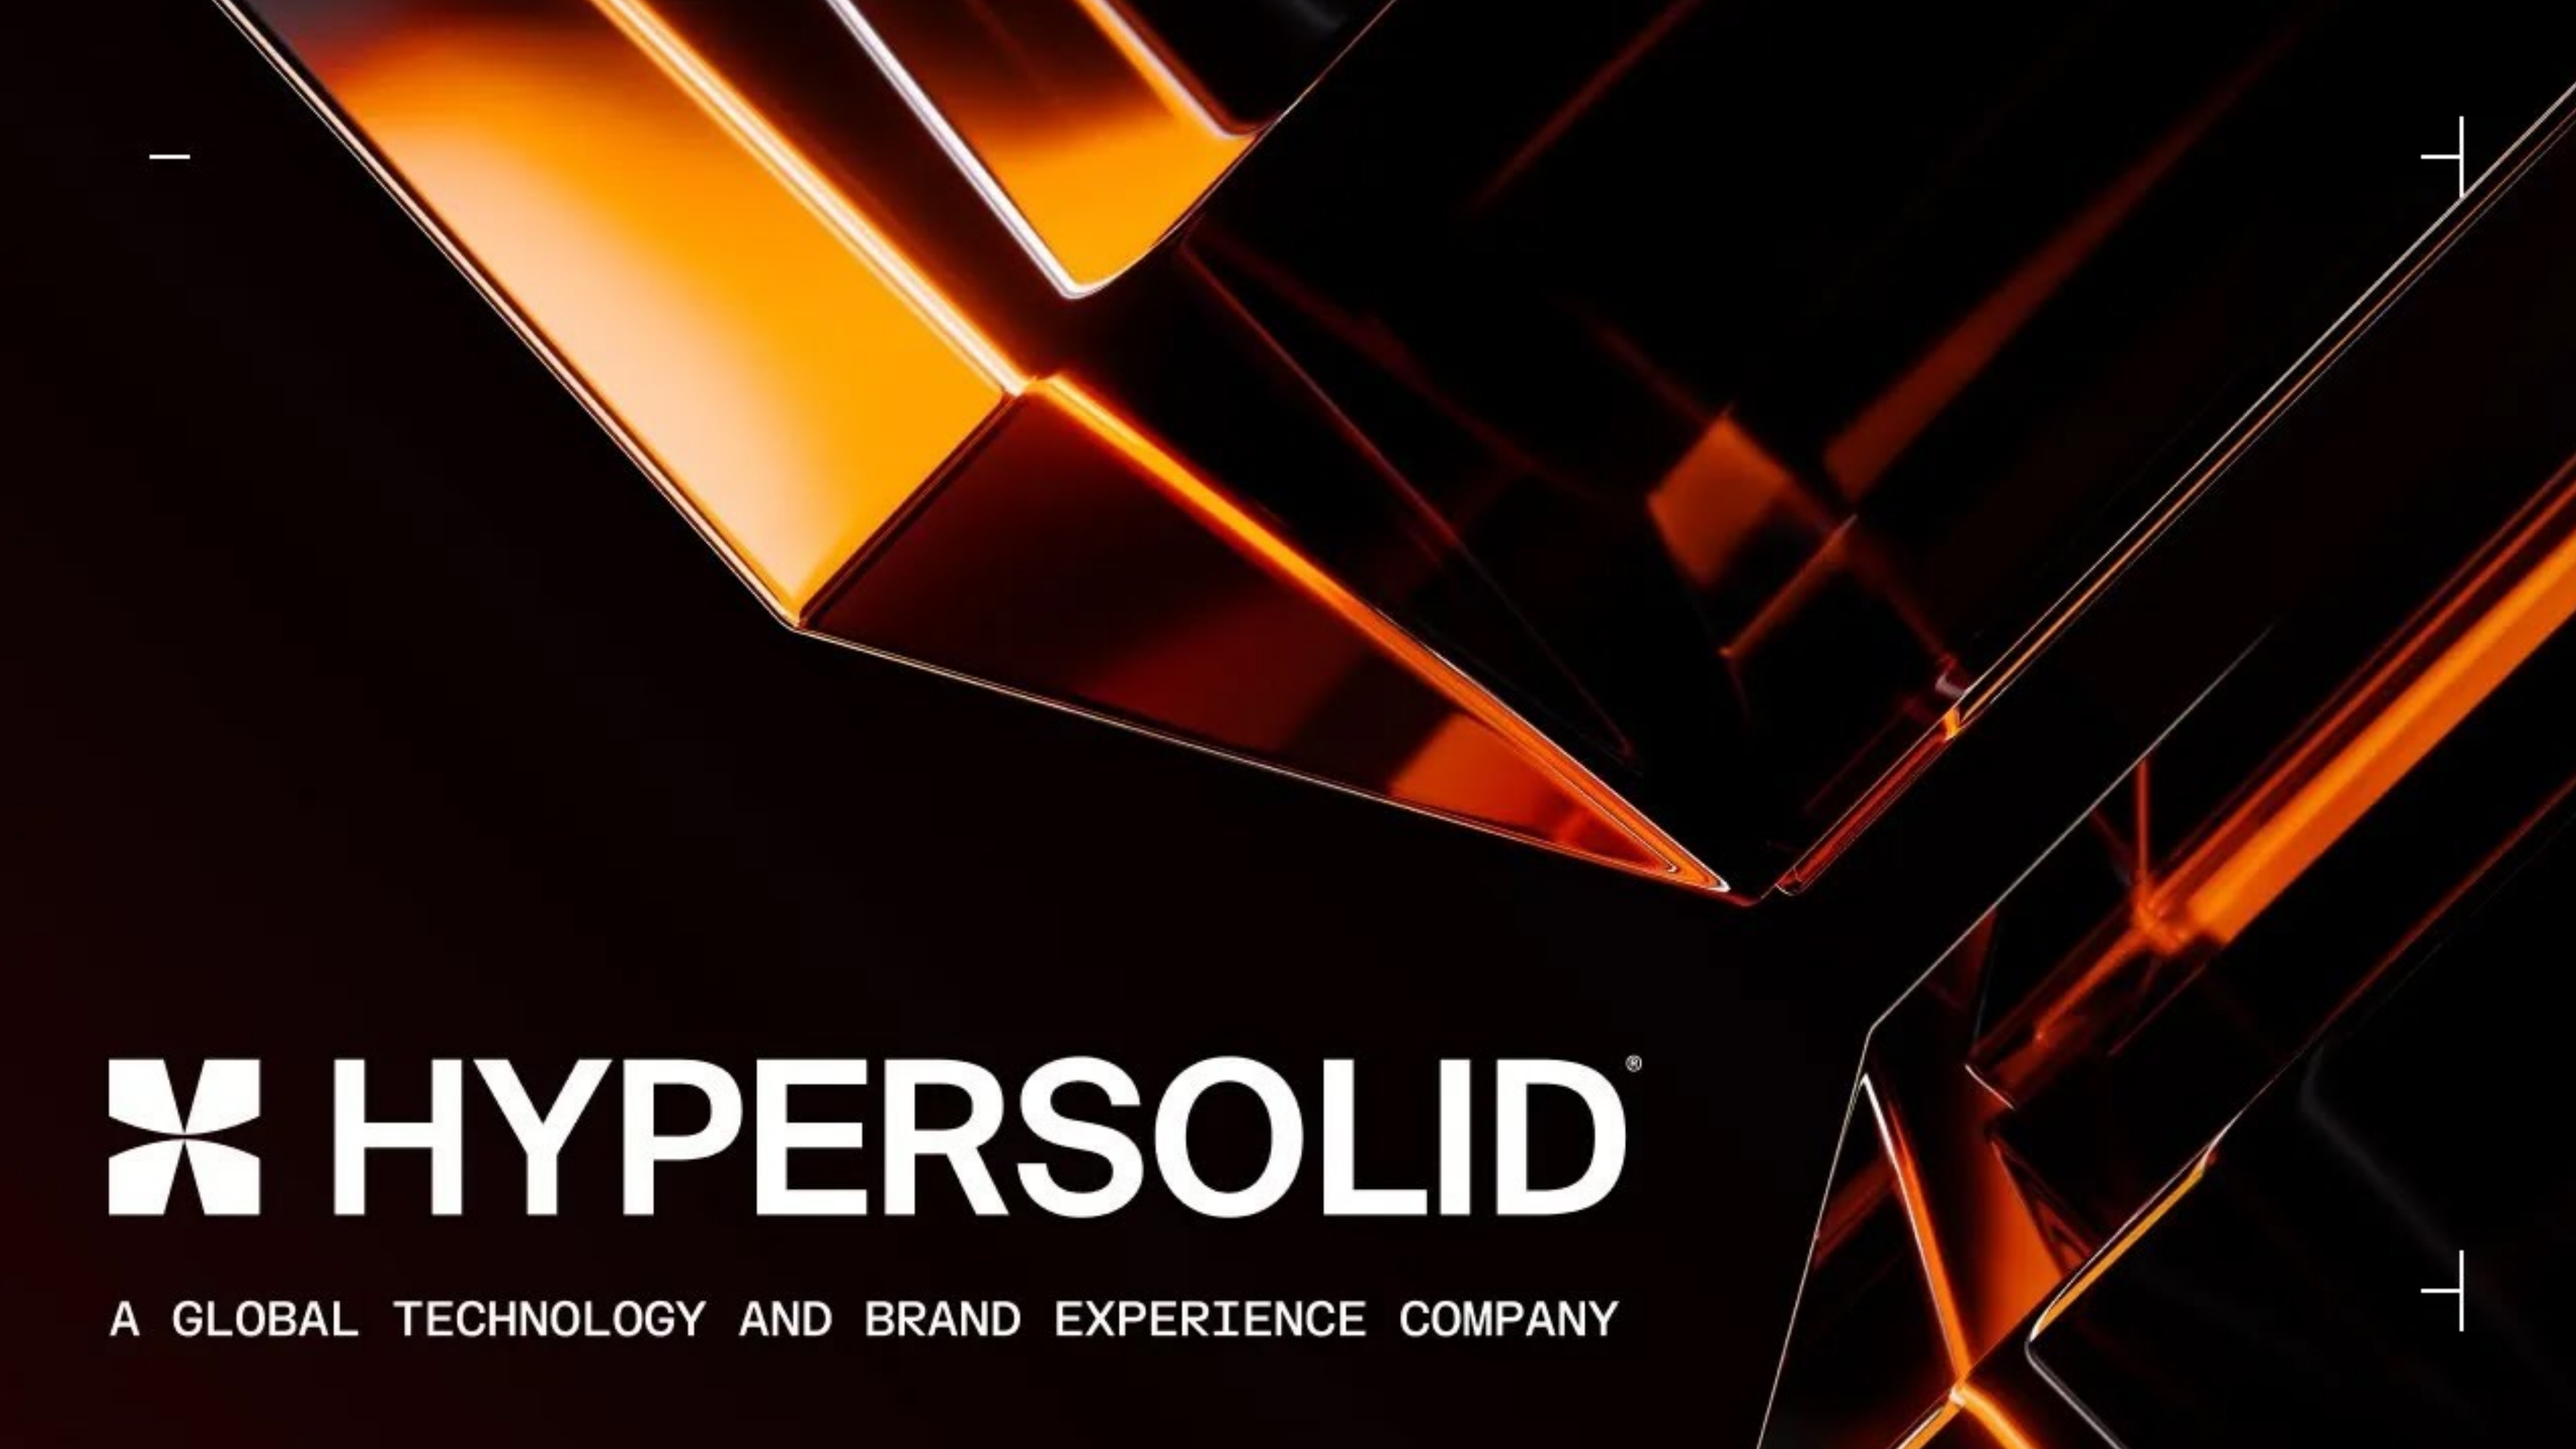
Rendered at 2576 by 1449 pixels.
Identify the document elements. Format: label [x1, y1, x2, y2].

text_box [0, 0, 2576, 1449]
